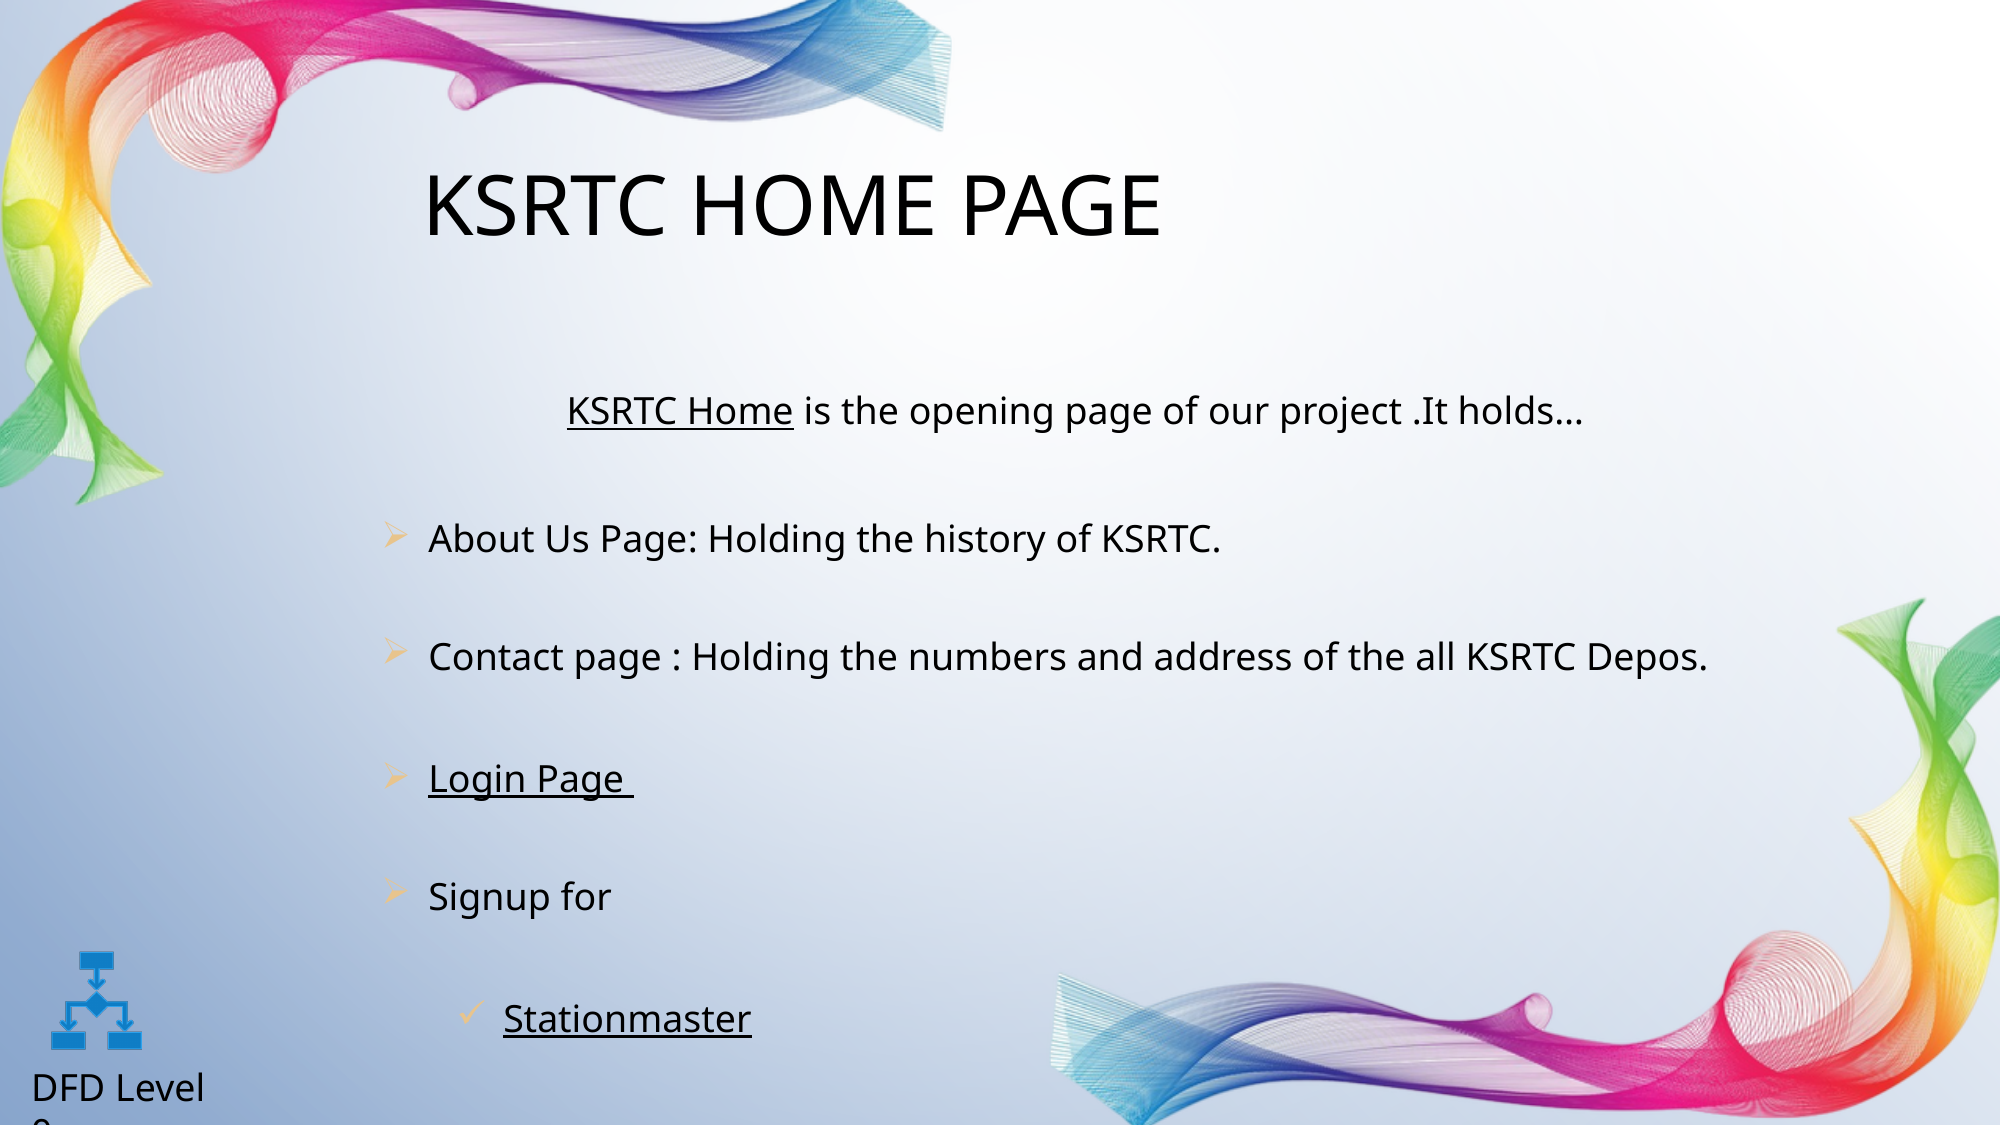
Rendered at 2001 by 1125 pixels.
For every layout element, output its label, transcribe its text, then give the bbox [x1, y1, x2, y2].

picture [0, 0, 2000, 1125]
text_box KSRTC Home is the opening page of our project .It holds… About Us Page: Holding the history of KSRTC. Contact page : Holding the numbers and address of the all KSRTC Depos. Login Page Signup for Stationmaster Pensioner [366, 303, 1960, 1125]
text_box KSRTC HOME PAGE [978, 144, 1296, 260]
text_box DFD Level 0 [16, 1056, 243, 1125]
